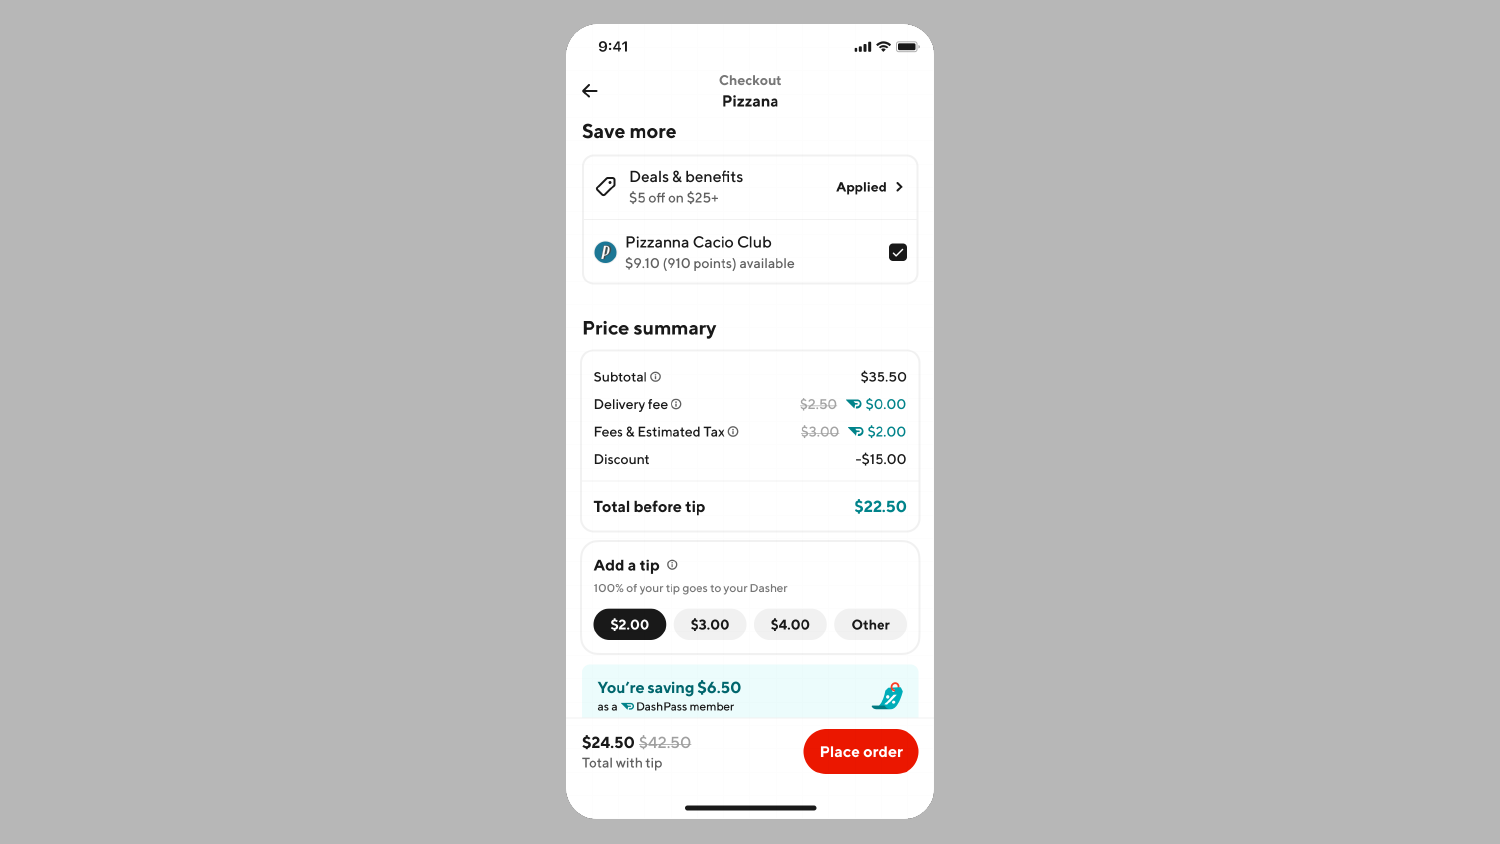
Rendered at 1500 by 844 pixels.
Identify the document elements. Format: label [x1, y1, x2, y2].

picture [566, 24, 934, 819]
